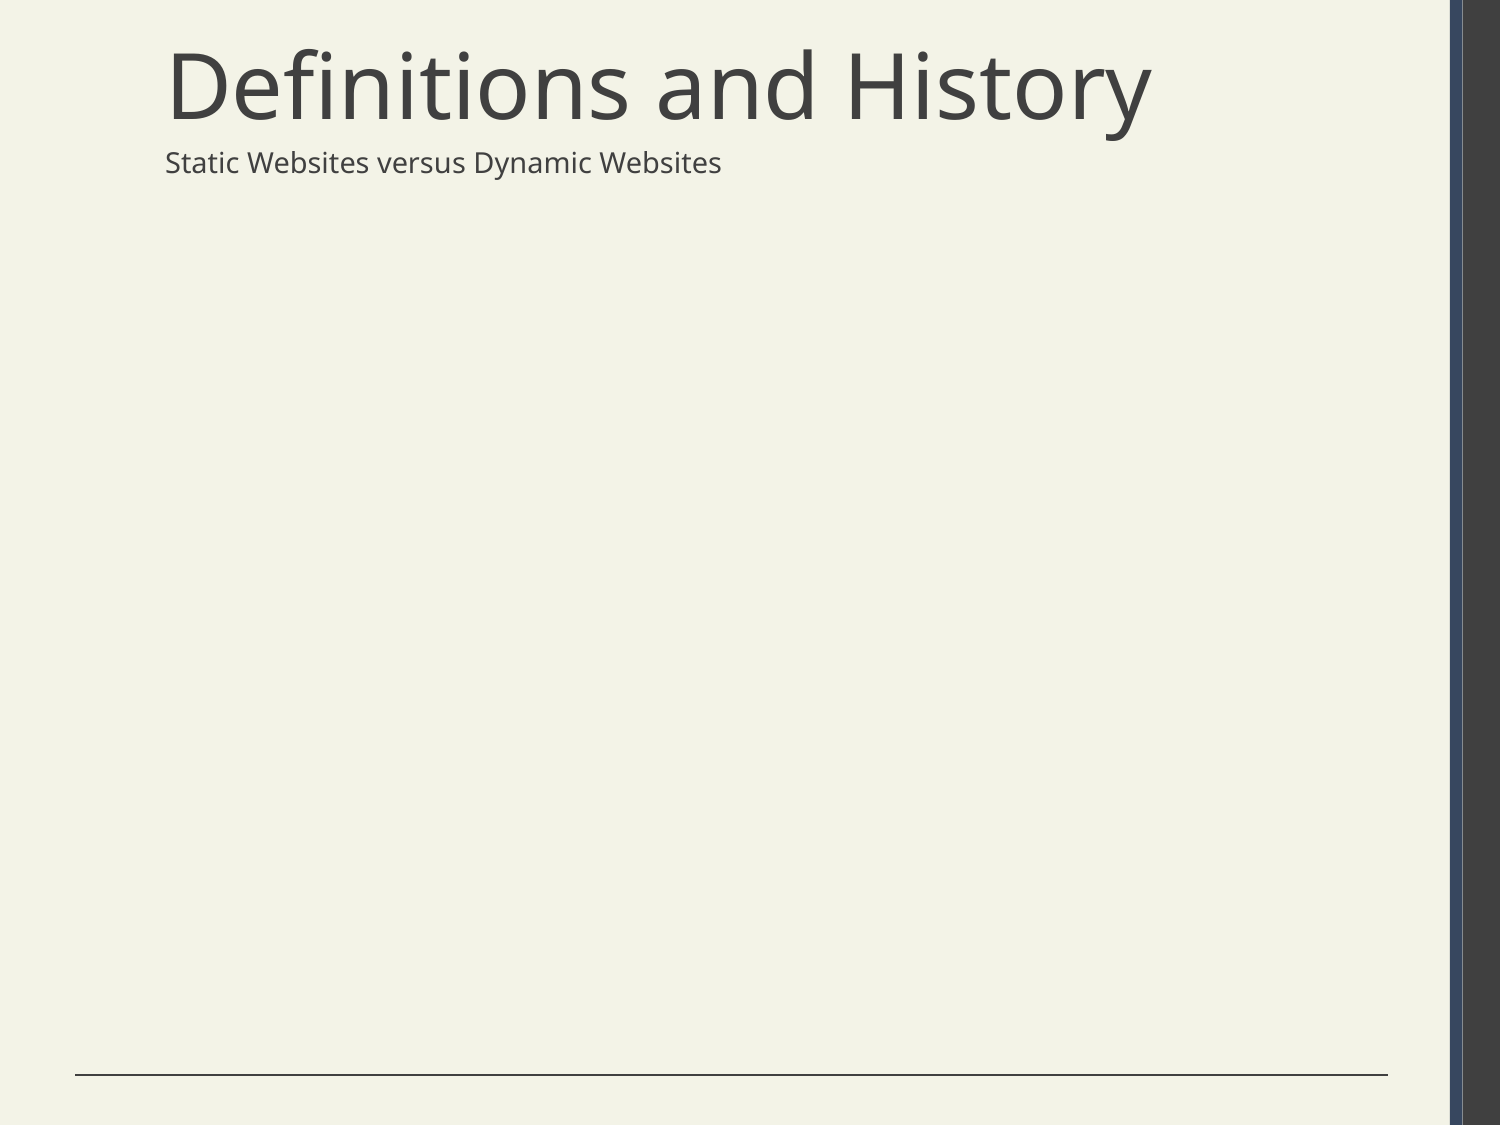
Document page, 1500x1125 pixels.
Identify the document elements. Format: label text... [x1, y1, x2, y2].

title Definitions and History [150, 20, 1425, 188]
list Static Websites versus Dynamic Websites [150, 137, 1200, 188]
